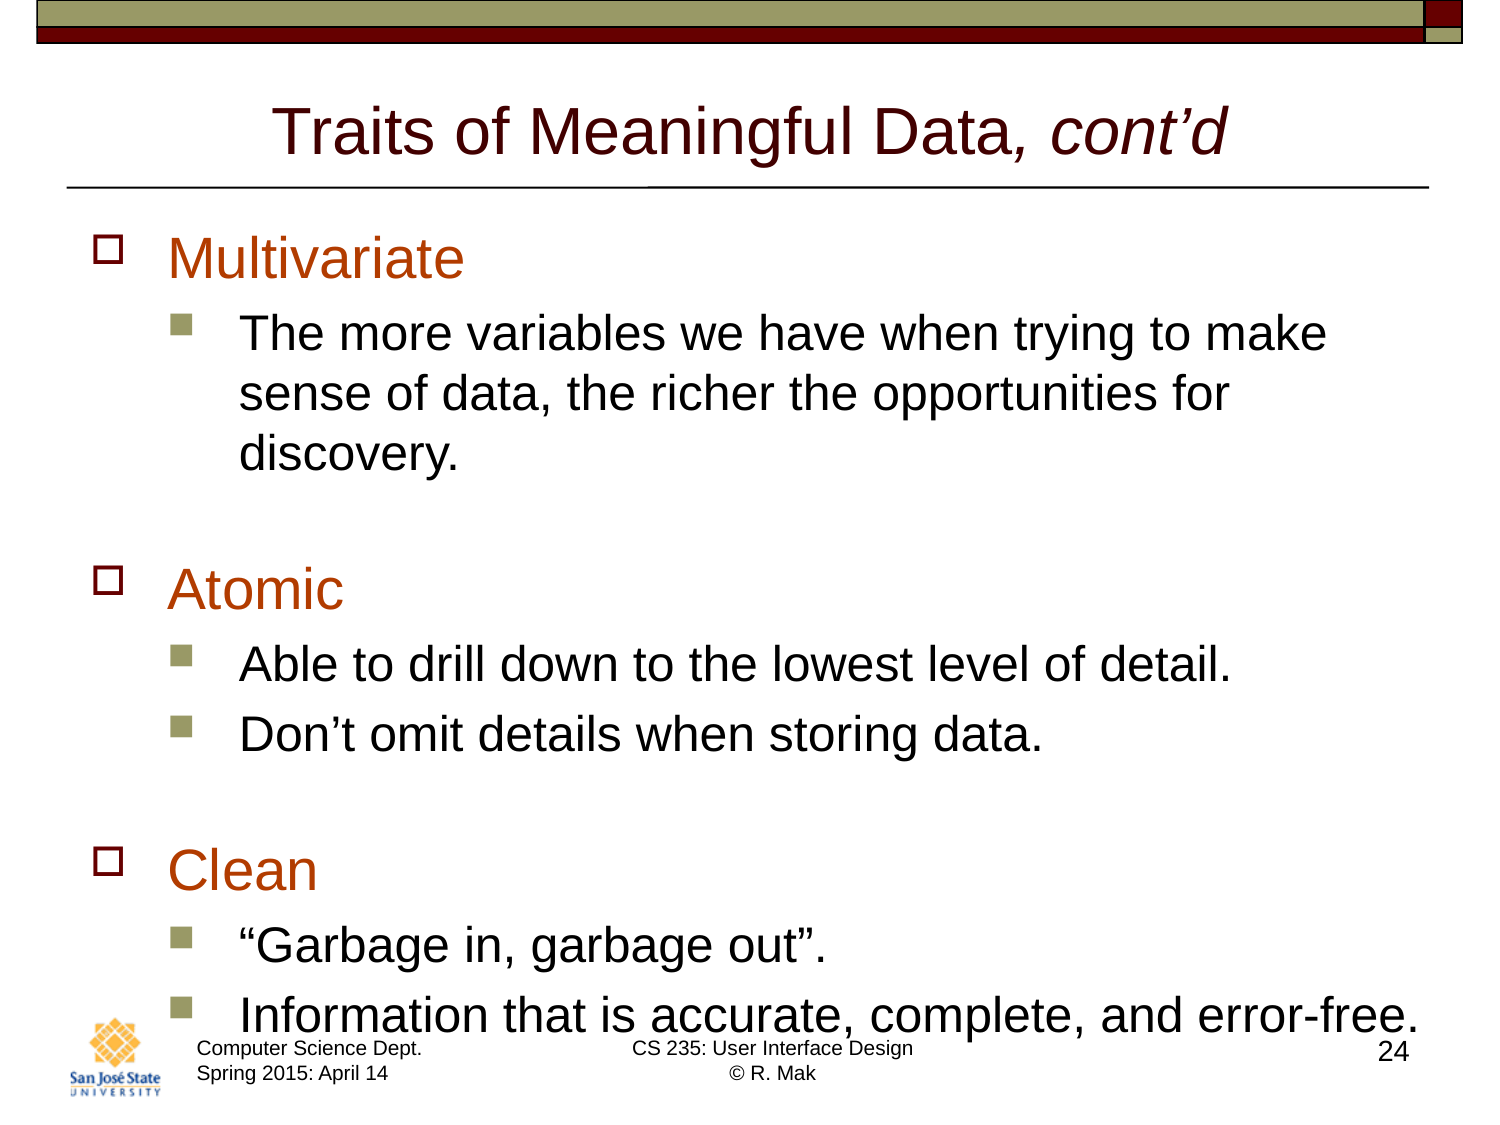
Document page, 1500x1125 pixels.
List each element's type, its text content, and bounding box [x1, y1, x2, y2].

title Traits of Meaningful Data, cont’d [75, 67, 1425, 175]
slide_number 24 [1112, 1025, 1425, 1100]
picture [60, 1012, 166, 1112]
list Multivariate The more variables we have when trying to make sense of data, the richer the opportunities for discovery. Atomic Able to drill down to the lowest level of detail. Don’t omit details when storing data. Clean “Garbage in, garbage out”. Information that is accurate, complete, and error-free. [75, 212, 1440, 1006]
